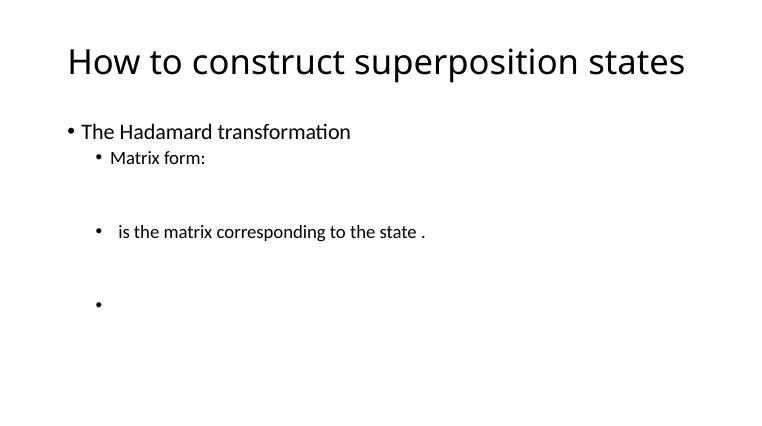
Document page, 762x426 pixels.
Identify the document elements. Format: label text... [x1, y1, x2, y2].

title How to construct superposition states [52, 22, 710, 105]
